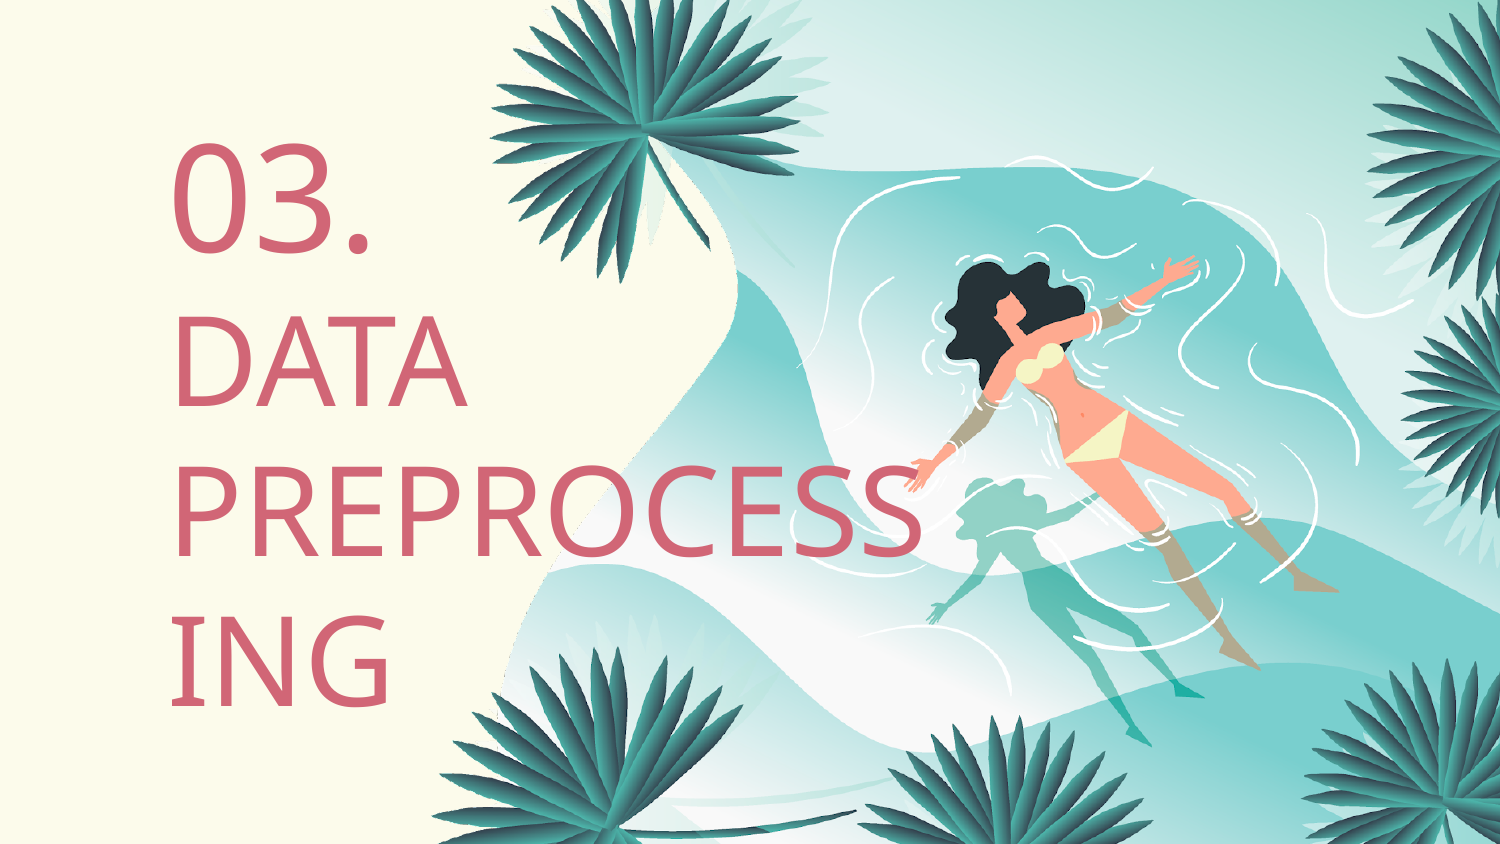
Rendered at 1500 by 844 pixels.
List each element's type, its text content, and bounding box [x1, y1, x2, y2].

picture [421, 0, 1500, 844]
title DATA PREPROCESSING [152, 266, 416, 559]
title 03. [152, 42, 416, 266]
